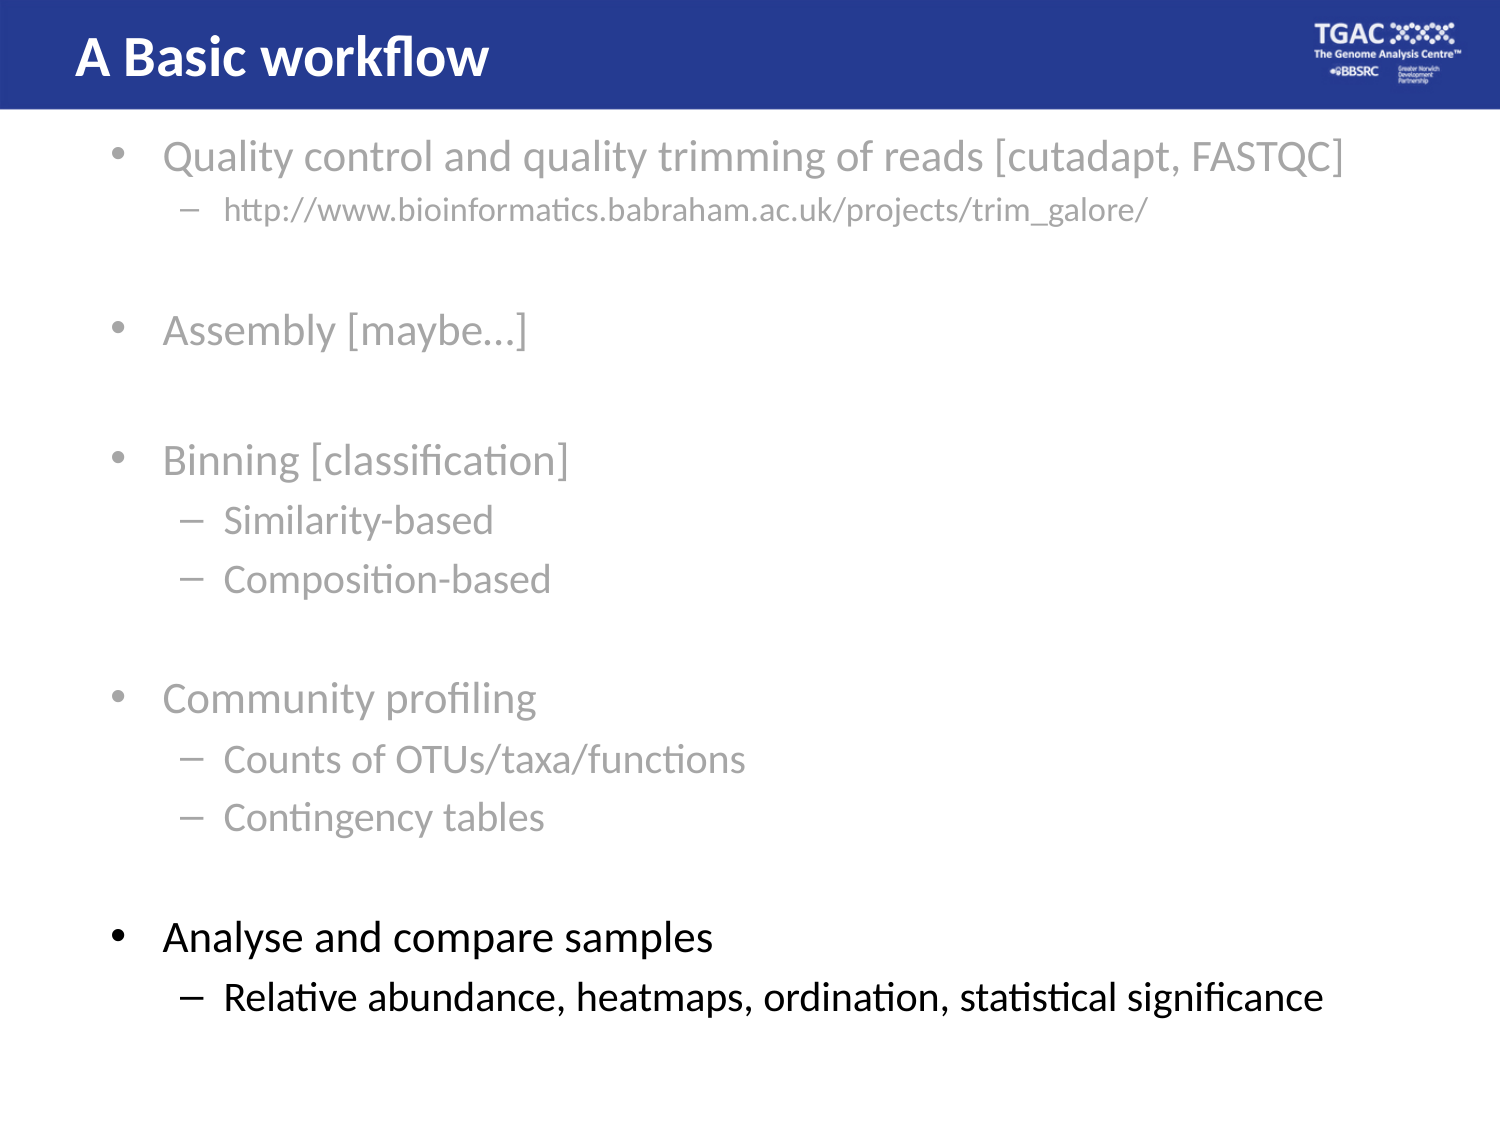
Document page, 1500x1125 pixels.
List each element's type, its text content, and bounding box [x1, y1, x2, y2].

text_box Quality control and quality trimming of reads [cutadapt, FASTQC] http://www.bioinformatics.babraham.ac.uk/projects/trim_galore/ Assembly [maybe…] Binning [classification] Similarity-based Composition-based Community profiling Counts of OTUs/taxa/functions Contingency tables Analyse and compare samples Relative abundance, heatmaps, ordination, statistical significance [95, 118, 1463, 1051]
text_box A Basic workflow [60, 10, 1266, 119]
picture [0, 0, 1500, 1125]
